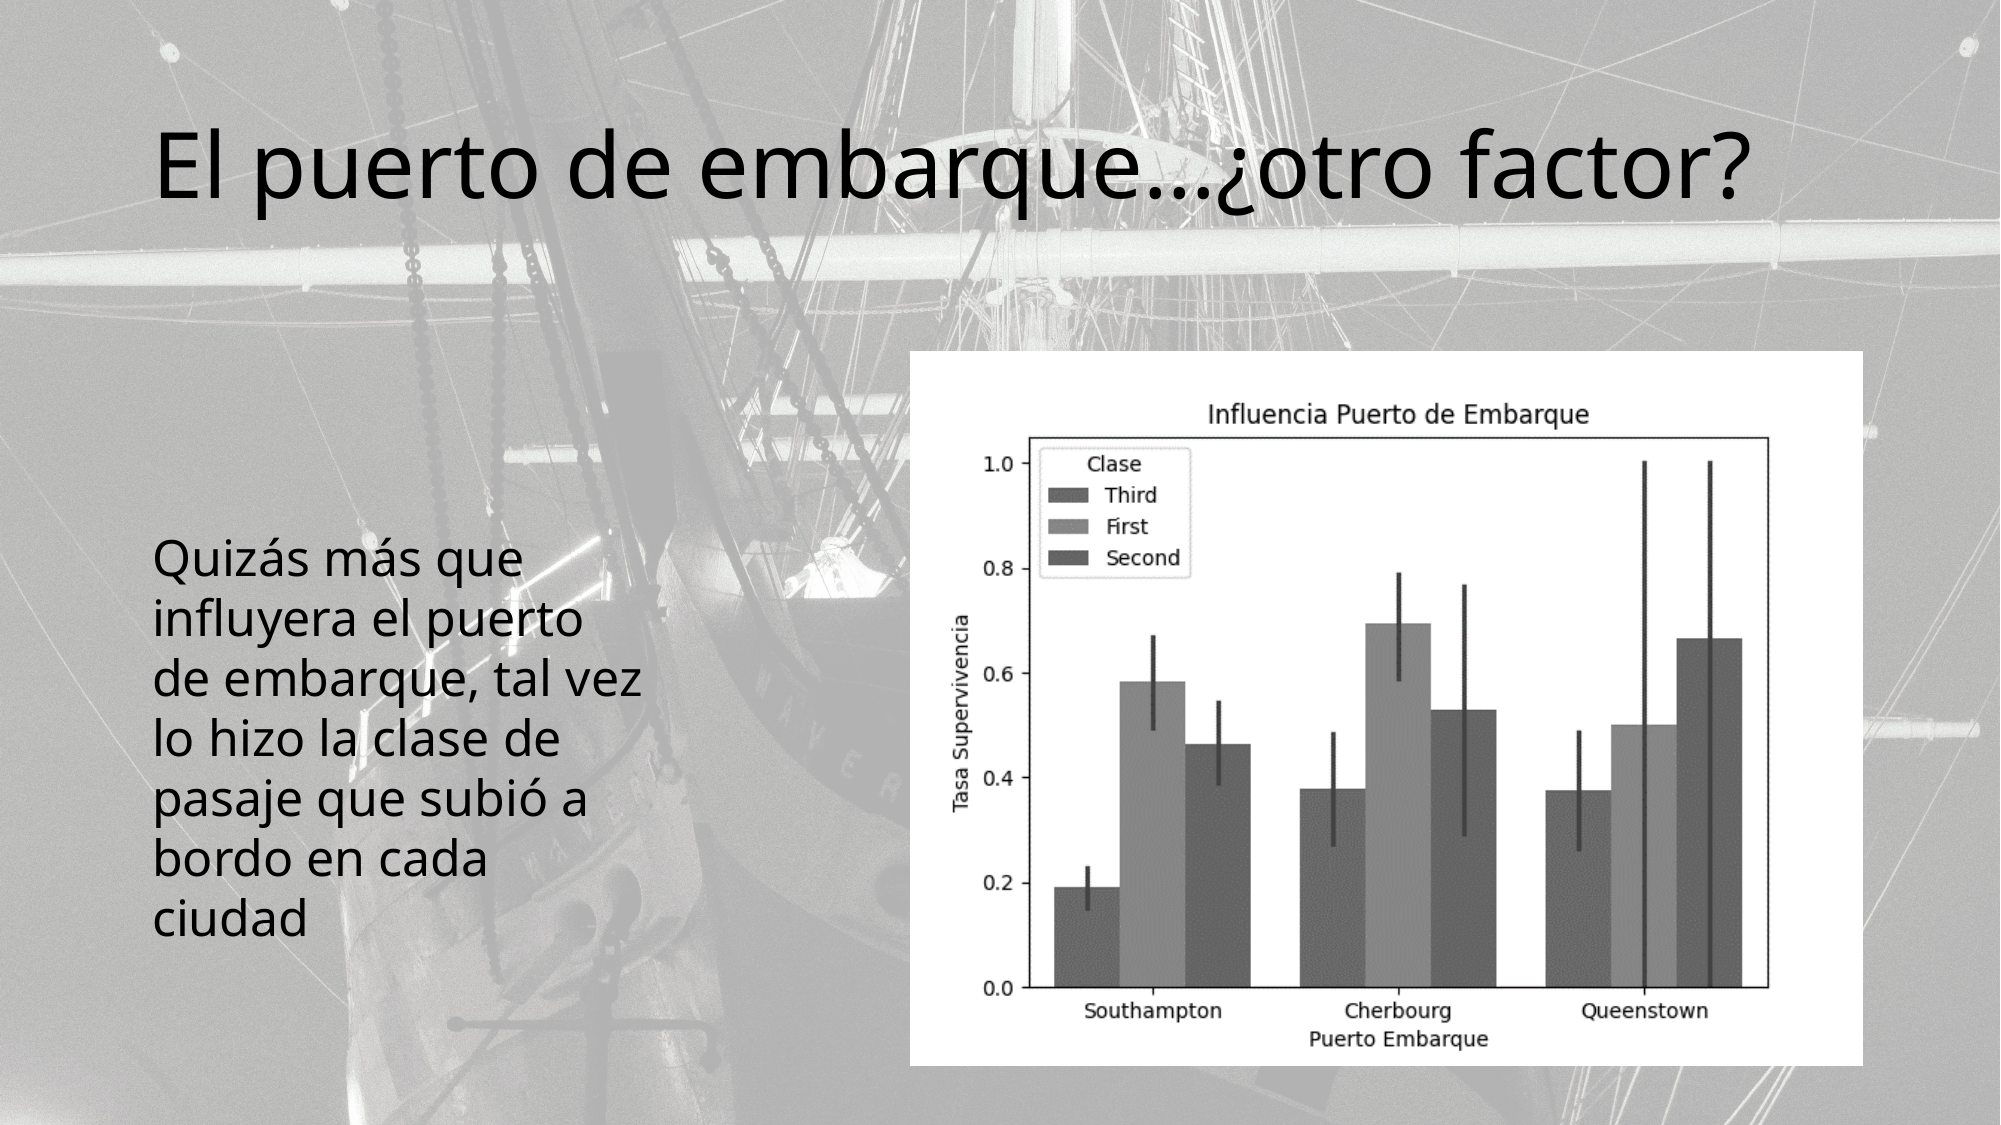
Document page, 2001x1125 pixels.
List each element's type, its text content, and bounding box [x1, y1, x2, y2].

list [910, 350, 1863, 1066]
text_box Quizás más que influyera el puerto de embarque, tal vez lo hizo la clase de pasaje que subió a bordo en cada ciudad [137, 518, 664, 954]
title El puerto de embarque…¿otro factor? [137, 59, 1863, 278]
